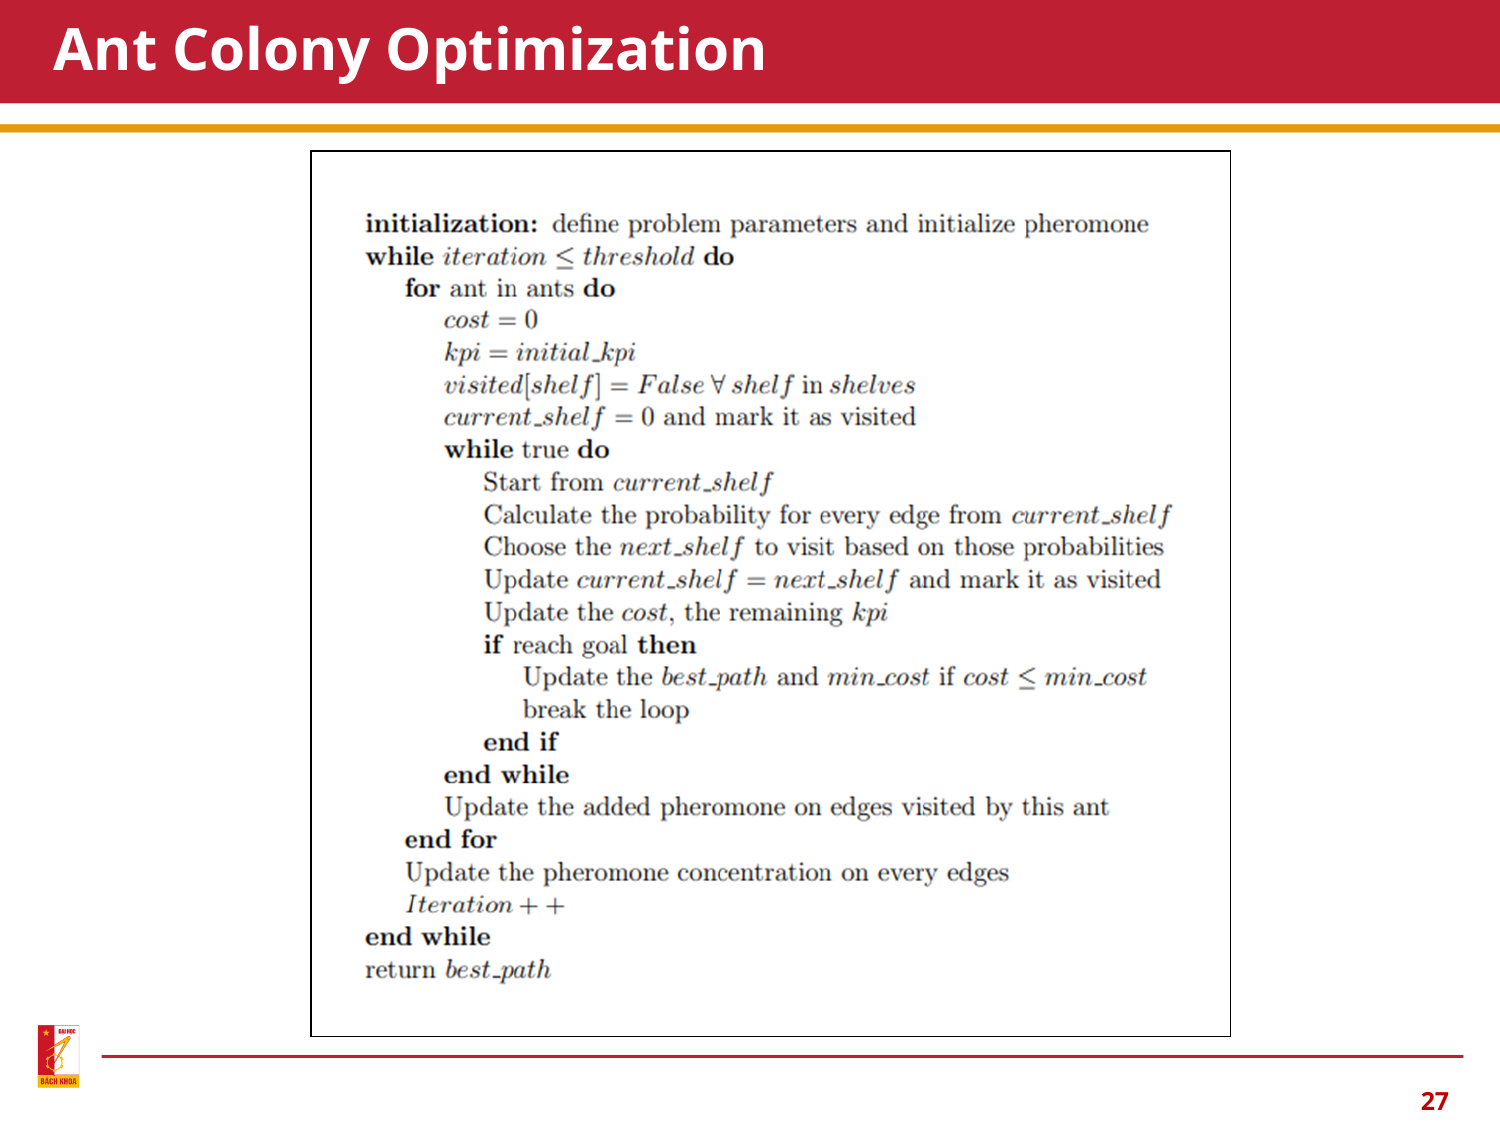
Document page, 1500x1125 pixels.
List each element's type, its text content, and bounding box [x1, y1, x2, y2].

title Ant Colony Optimization [38, 12, 1462, 87]
picture [0, 0, 1500, 1125]
slide_number 27 [1126, 1078, 1464, 1125]
